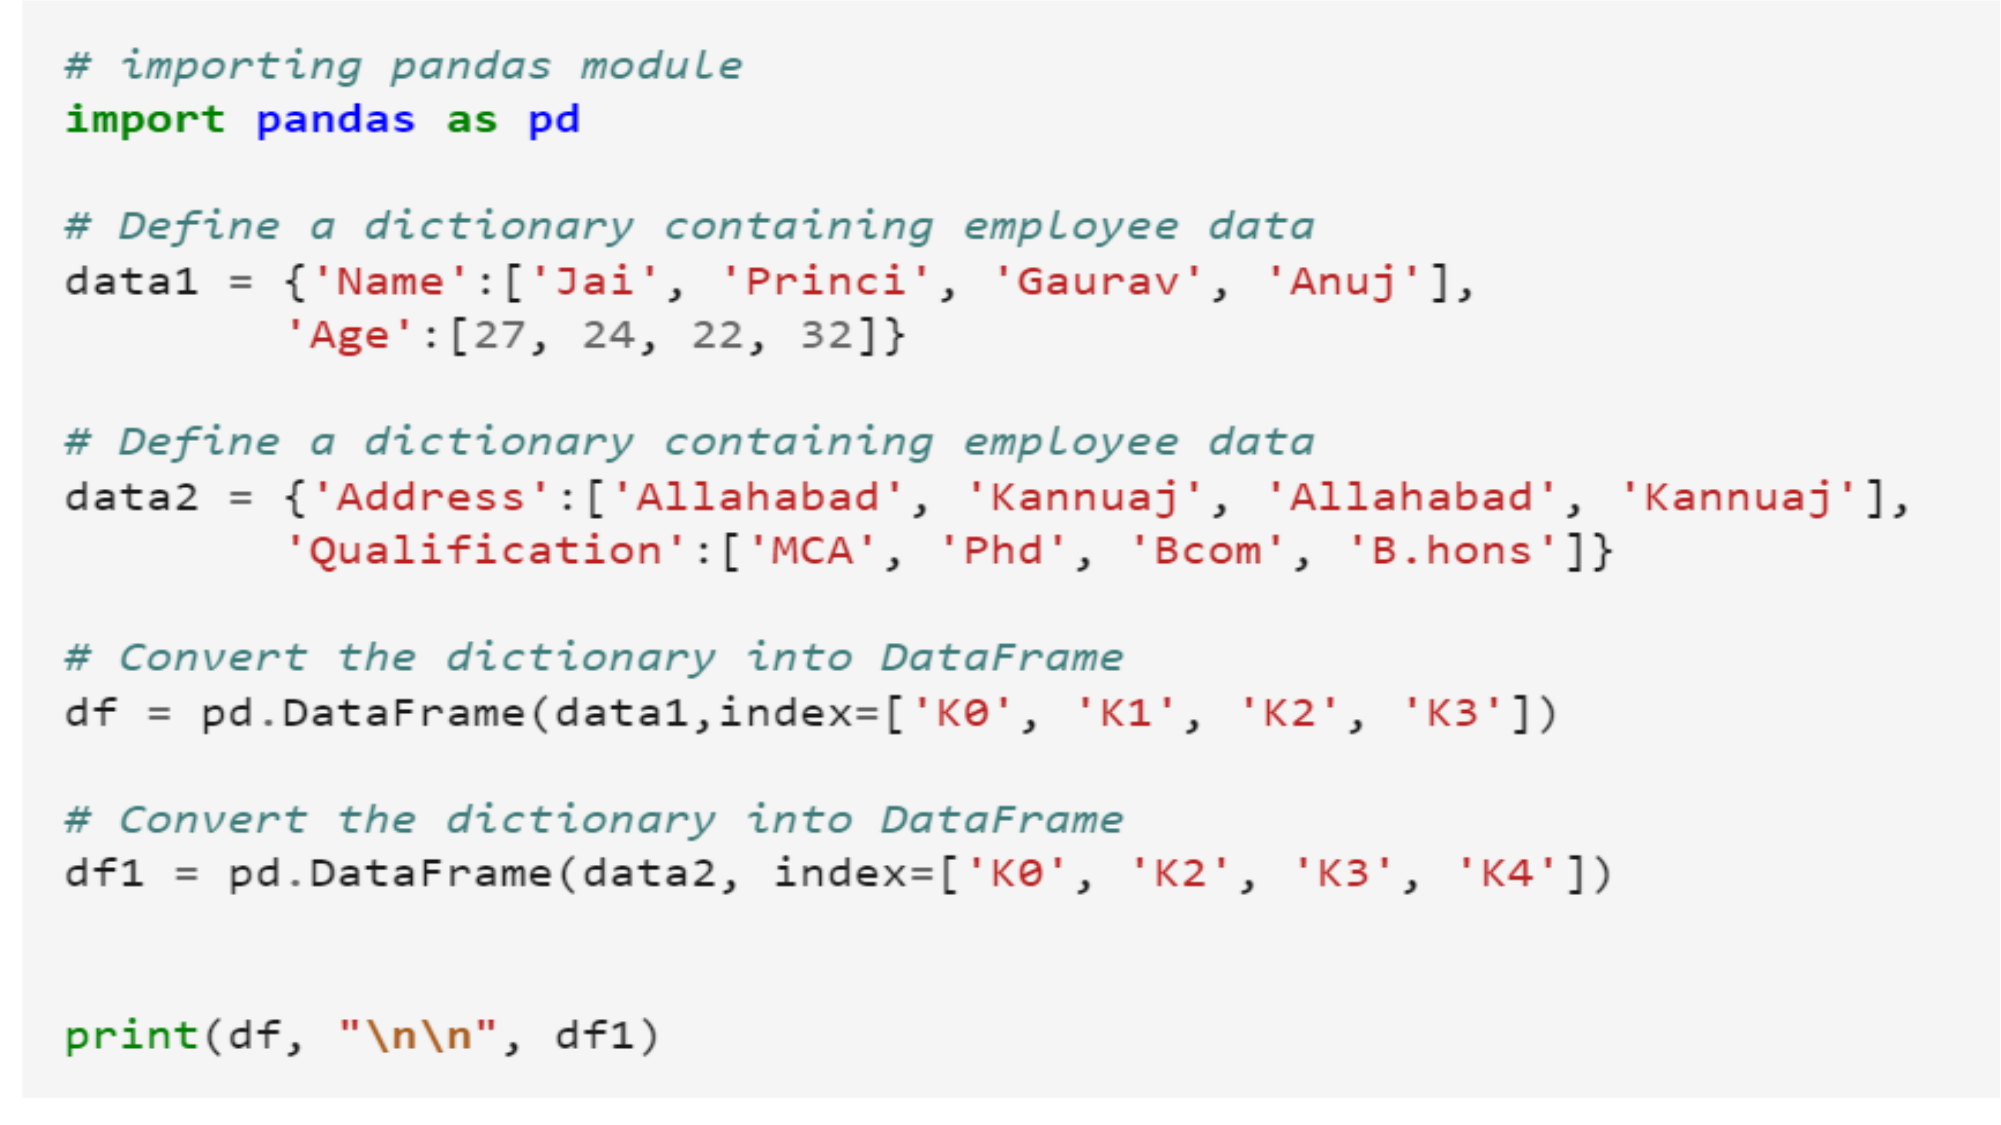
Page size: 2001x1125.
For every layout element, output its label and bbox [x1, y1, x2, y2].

list [0, 0, 2000, 1125]
